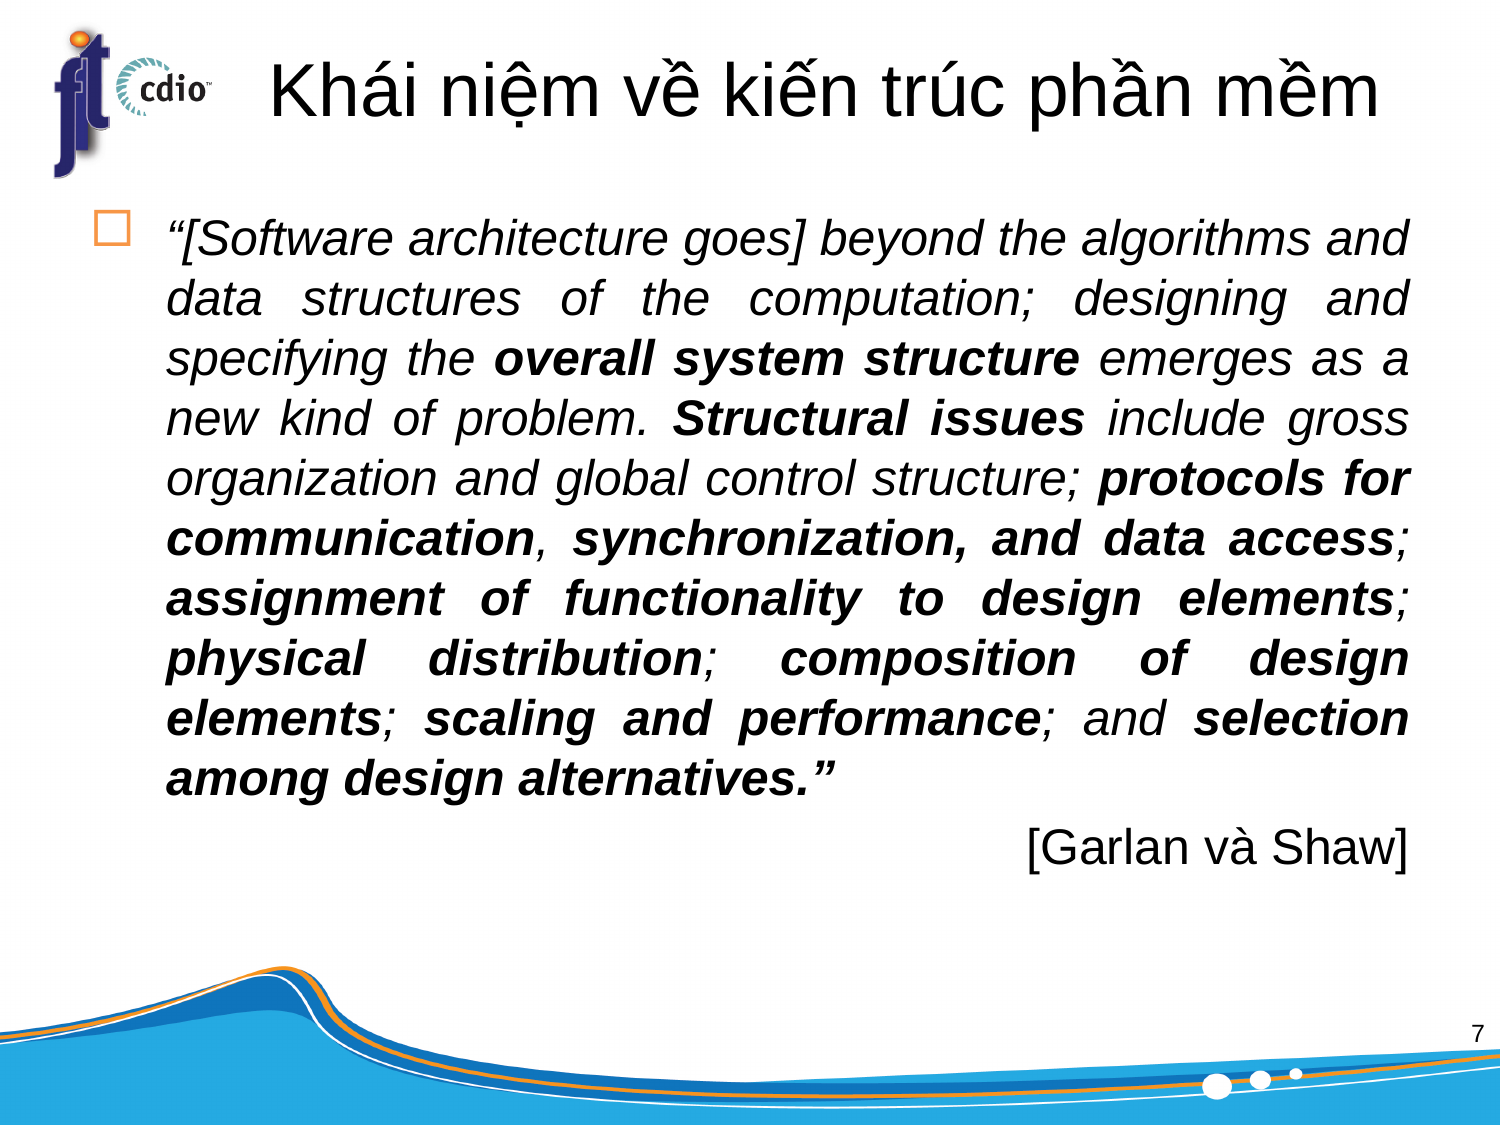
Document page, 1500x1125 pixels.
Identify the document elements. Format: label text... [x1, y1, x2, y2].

slide_number 7 [1149, 1002, 1500, 1063]
picture [0, 0, 1500, 1125]
list “[Software architecture goes] beyond the algorithms and data structures of the computation; designing and specifying the overall system structure emerges as a new kind of problem. Structural issues include gross organization and global control structure; protocols for communication, synchronization, and data access; assignment of functionality to design elements; physical distribution; composition of design elements; scaling and performance; and selection among design alternatives.” [Garlan và Shaw] [75, 197, 1425, 977]
title Khái niệm về kiến trúc phần mềm [226, 6, 1425, 166]
